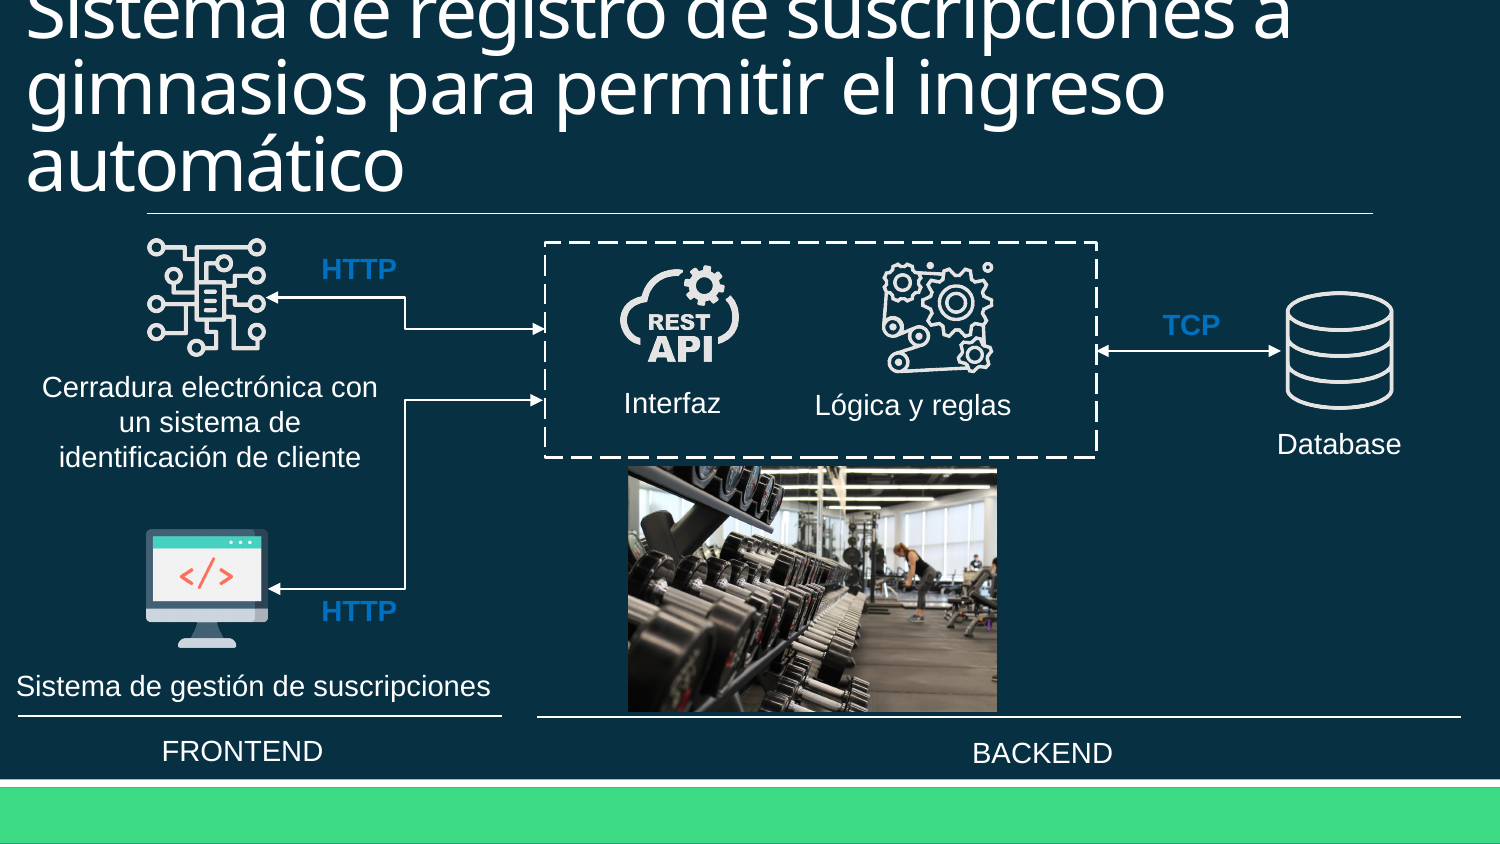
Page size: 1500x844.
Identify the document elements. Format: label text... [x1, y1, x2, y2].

picture [147, 238, 266, 357]
picture [877, 257, 997, 377]
text_box [1097, 344, 1277, 358]
picture [628, 466, 997, 712]
text_box BACKEND [885, 727, 1200, 778]
text_box Sistema de gestión de suscripciones [6, 660, 502, 711]
text_box FRONTEND [85, 724, 400, 775]
title Sistema de registro de suscripciones a gimnasios para permitir el ingreso automático [17, 34, 1483, 215]
text_box Cerradura electrónica con un sistema de identificación de cliente [30, 361, 390, 481]
text_box Database [1241, 418, 1438, 468]
text_box HTTP [310, 243, 408, 294]
text_box [276, 394, 543, 596]
picture [146, 529, 269, 649]
text_box [545, 242, 1097, 458]
picture [619, 265, 739, 363]
text_box TCP [1143, 298, 1240, 349]
text_box HTTP [310, 584, 408, 635]
picture [1280, 291, 1399, 411]
text_box [276, 291, 546, 336]
